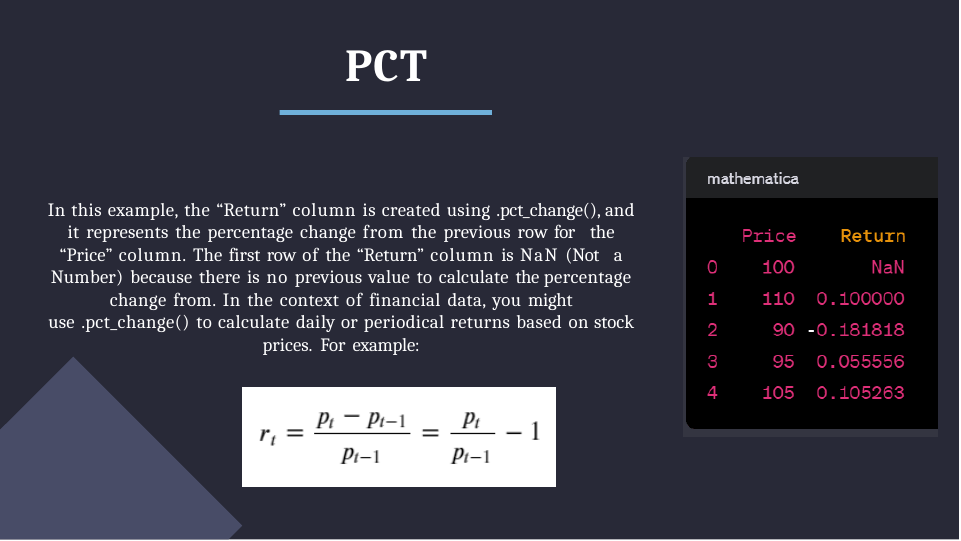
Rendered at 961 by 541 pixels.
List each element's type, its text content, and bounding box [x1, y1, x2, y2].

text_box [279, 110, 492, 115]
picture [682, 157, 939, 438]
text_box [0, 356, 243, 540]
text_box In this example, the “Return” column is created using .pct_change(), and it represents the percentage change from the previous row for the “Price” column. The first row of the “Return” column is NaN (Not a Number) because there is no previous value to calculate the percentage change from. In the context of financial data, you might use .pct_change() to calculate daily or periodical returns based on stock prices. For example: [39, 195, 642, 355]
picture [242, 386, 556, 487]
text_box PCT [343, 33, 438, 92]
